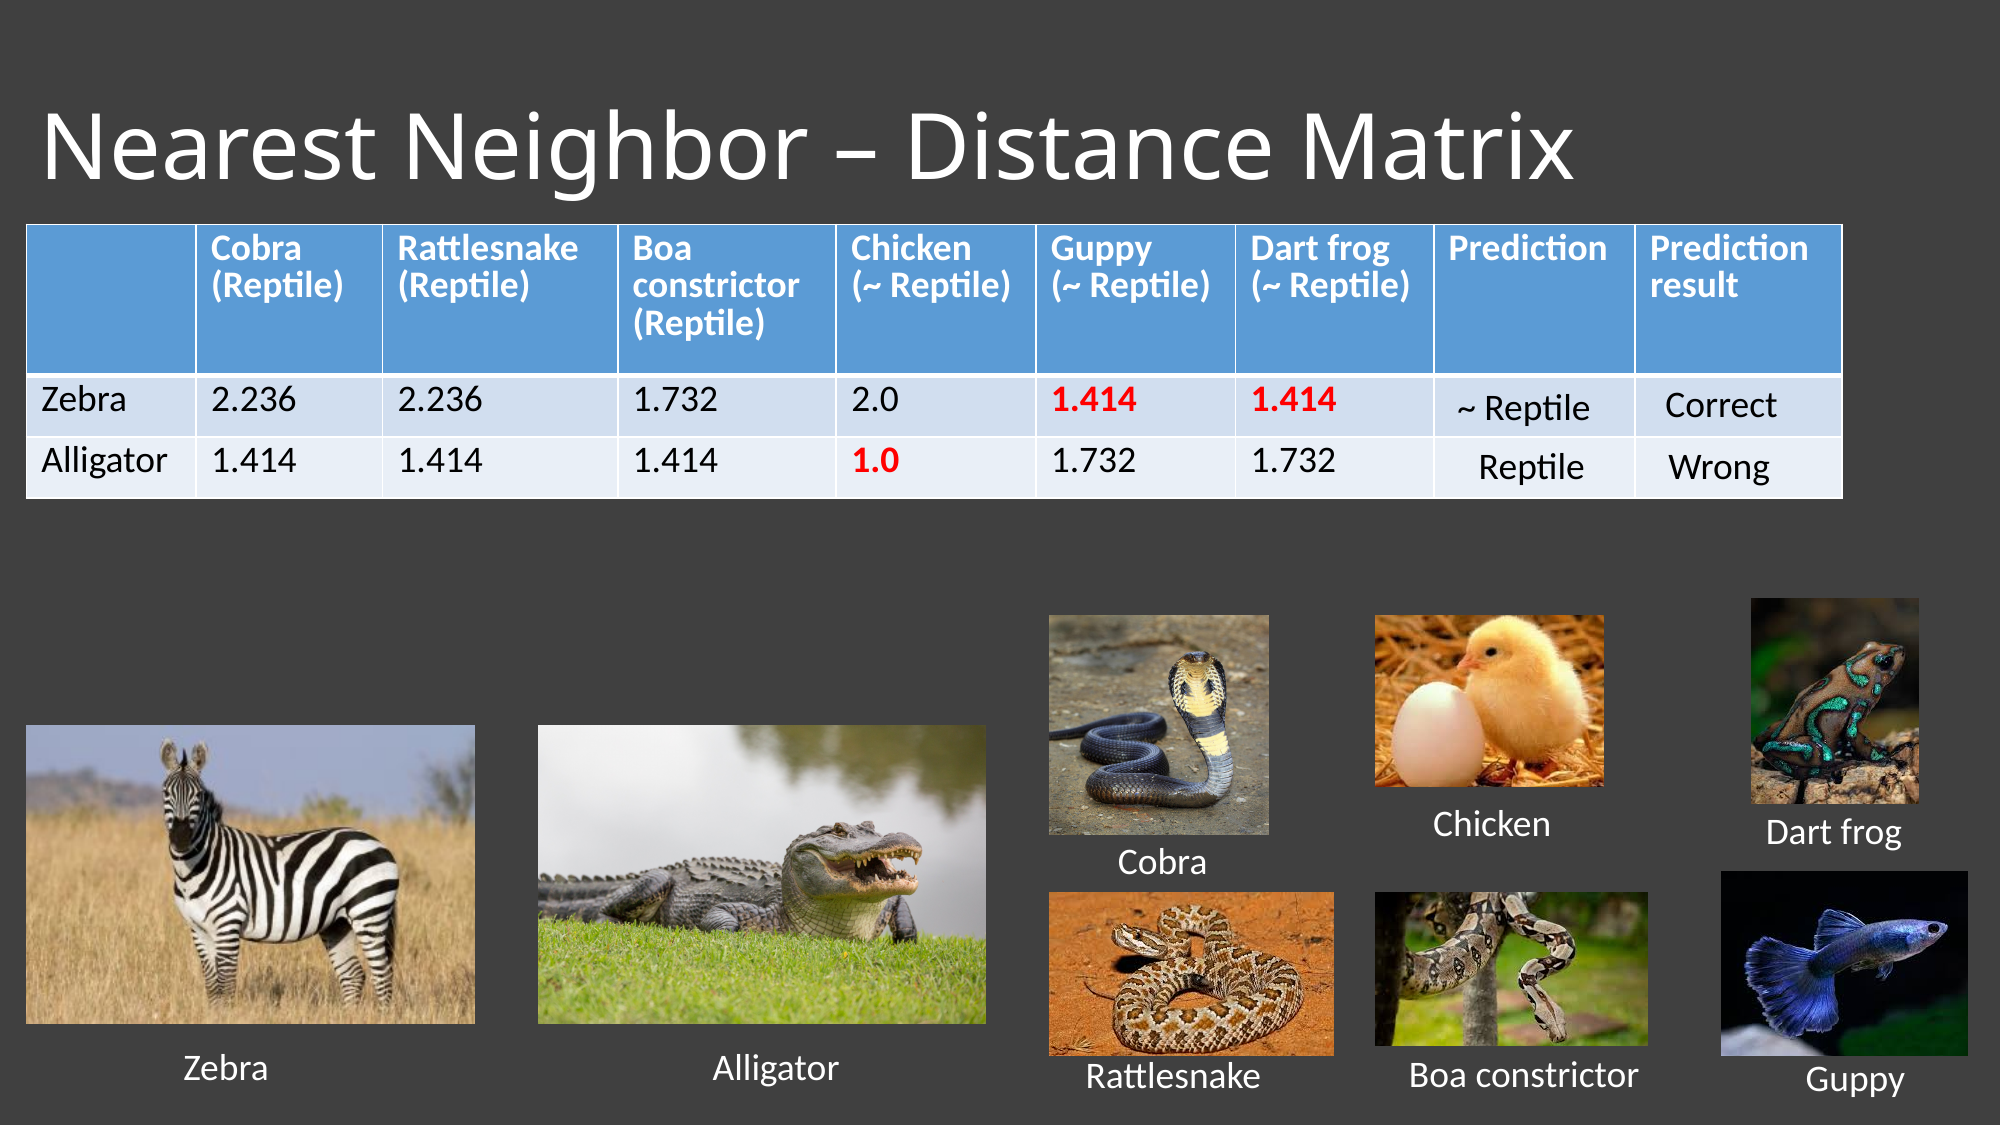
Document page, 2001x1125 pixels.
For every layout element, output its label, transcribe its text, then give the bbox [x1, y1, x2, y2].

text_box ~ Reptile [1442, 375, 1622, 435]
table_cell 1.732 [619, 378, 835, 436]
table_cell 1.414 [1037, 378, 1235, 436]
table_header Prediction result [1636, 225, 1841, 373]
text_box Correct [1650, 372, 1793, 433]
picture [1049, 615, 1269, 835]
table_header Dart frog (~ Reptile) [1236, 225, 1433, 373]
table_cell 1.0 [837, 438, 1035, 497]
table_cell [1636, 378, 1841, 436]
table_cell [1600, 378, 1634, 436]
text_box Chicken [1418, 791, 1567, 852]
text_box Boa constrictor [1394, 1043, 1690, 1103]
table_cell 1.732 [1236, 438, 1433, 497]
picture [1049, 892, 1334, 1056]
table_cell 1.732 [1037, 438, 1235, 497]
table_cell Alligator [27, 438, 195, 497]
picture [1375, 892, 1648, 1046]
table_cell 2.0 [837, 378, 1035, 436]
text_box Zebra [168, 1035, 284, 1096]
picture [1721, 871, 1968, 1056]
title Nearest Neighbor – Distance Matrix [25, 41, 1751, 224]
table_header Boa constrictor (Reptile) [619, 225, 835, 373]
picture [538, 725, 986, 1024]
table_cell 1.414 [383, 438, 617, 497]
table_header Rattlesnake (Reptile) [383, 225, 617, 373]
table_header [27, 225, 195, 373]
table_cell Zebra [27, 378, 195, 436]
text_box Reptile [1464, 435, 1600, 495]
table_cell 1.414 [1236, 378, 1433, 436]
table_cell 2.236 [383, 378, 617, 436]
text_box Dart frog [1751, 804, 1918, 859]
picture [1751, 598, 1919, 804]
text_box Wrong [1653, 435, 1786, 495]
table_cell 2.236 [197, 378, 382, 436]
text_box Cobra [1103, 835, 1223, 890]
table_cell 1.414 [619, 438, 835, 497]
table_cell 1.414 [197, 438, 382, 497]
picture [1375, 615, 1604, 787]
table_header Prediction [1435, 225, 1634, 373]
table_cell [1636, 438, 1841, 497]
table_header Chicken (~ Reptile) [837, 225, 1035, 373]
table_header Guppy (~ Reptile) [1037, 225, 1235, 373]
picture [26, 725, 475, 1024]
text_box Guppy [1790, 1056, 1921, 1107]
text_box Rattlesnake [1070, 1056, 1294, 1103]
table_header Cobra (Reptile) [197, 225, 382, 373]
table_cell [1435, 378, 1464, 436]
text_box Alligator [698, 1035, 855, 1096]
table_cell [1435, 438, 1634, 497]
